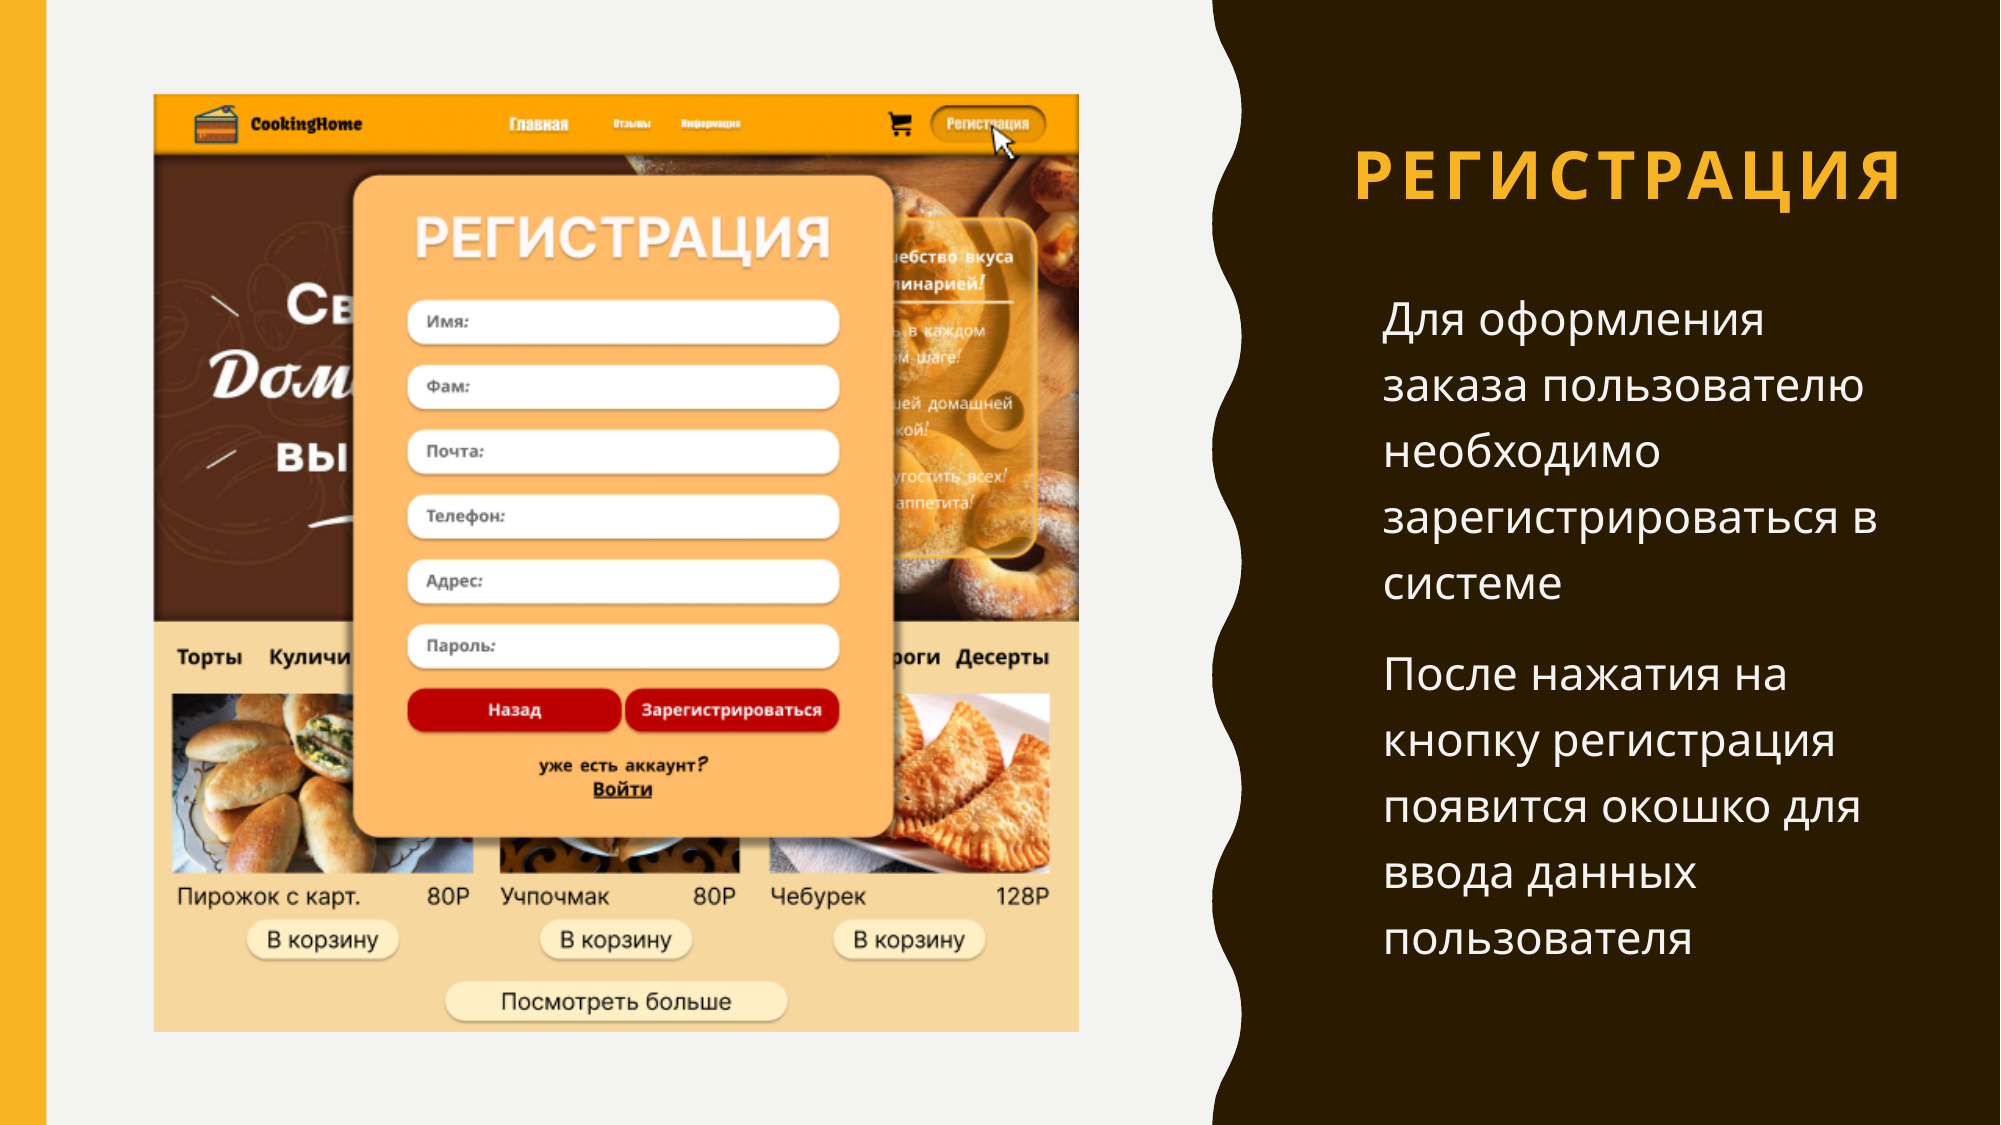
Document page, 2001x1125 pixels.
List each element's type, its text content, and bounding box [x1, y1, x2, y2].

picture [152, 93, 1079, 1032]
list Для оформления заказа пользователю необходимо зарегистрироваться в системе После нажатия на кнопку регистрация появится окошко для ввода данных пользователя [1367, 271, 1902, 1061]
title регистрация [1295, 75, 1961, 272]
